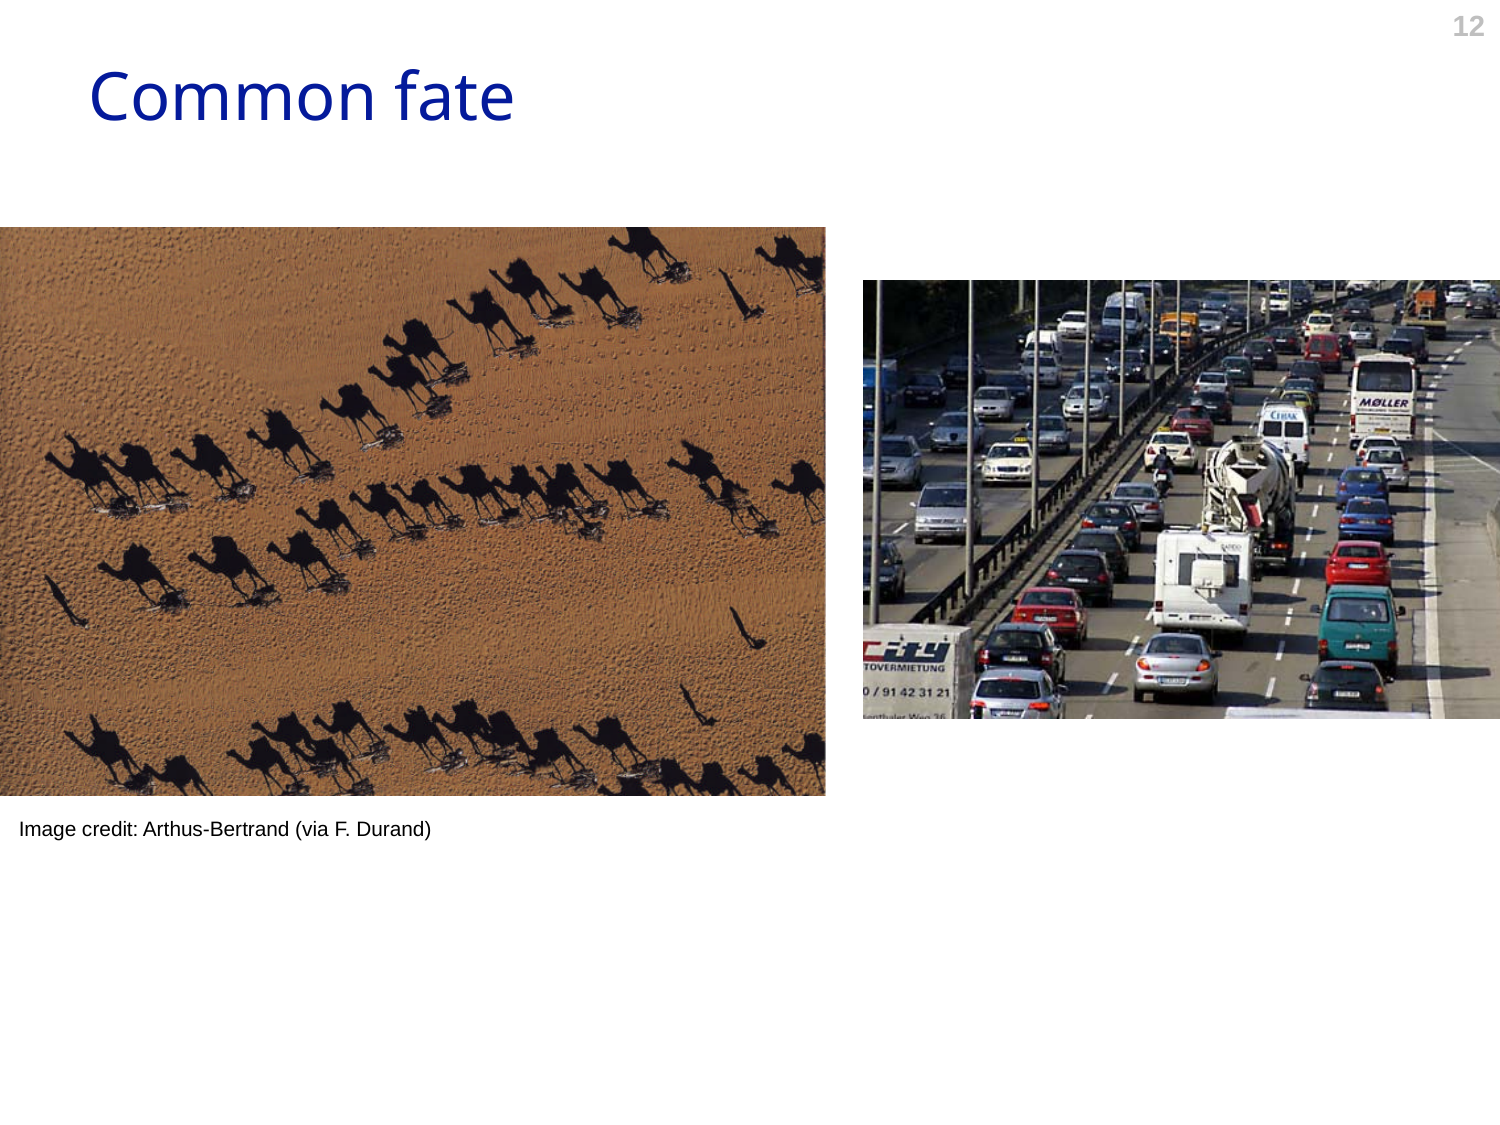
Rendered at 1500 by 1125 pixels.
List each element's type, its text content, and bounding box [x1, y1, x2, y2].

picture [0, 226, 826, 797]
text_box Image credit: Arthus-Bertrand (via F. Durand) [4, 808, 447, 848]
picture [863, 280, 1500, 719]
title Common fate [73, 0, 1424, 188]
